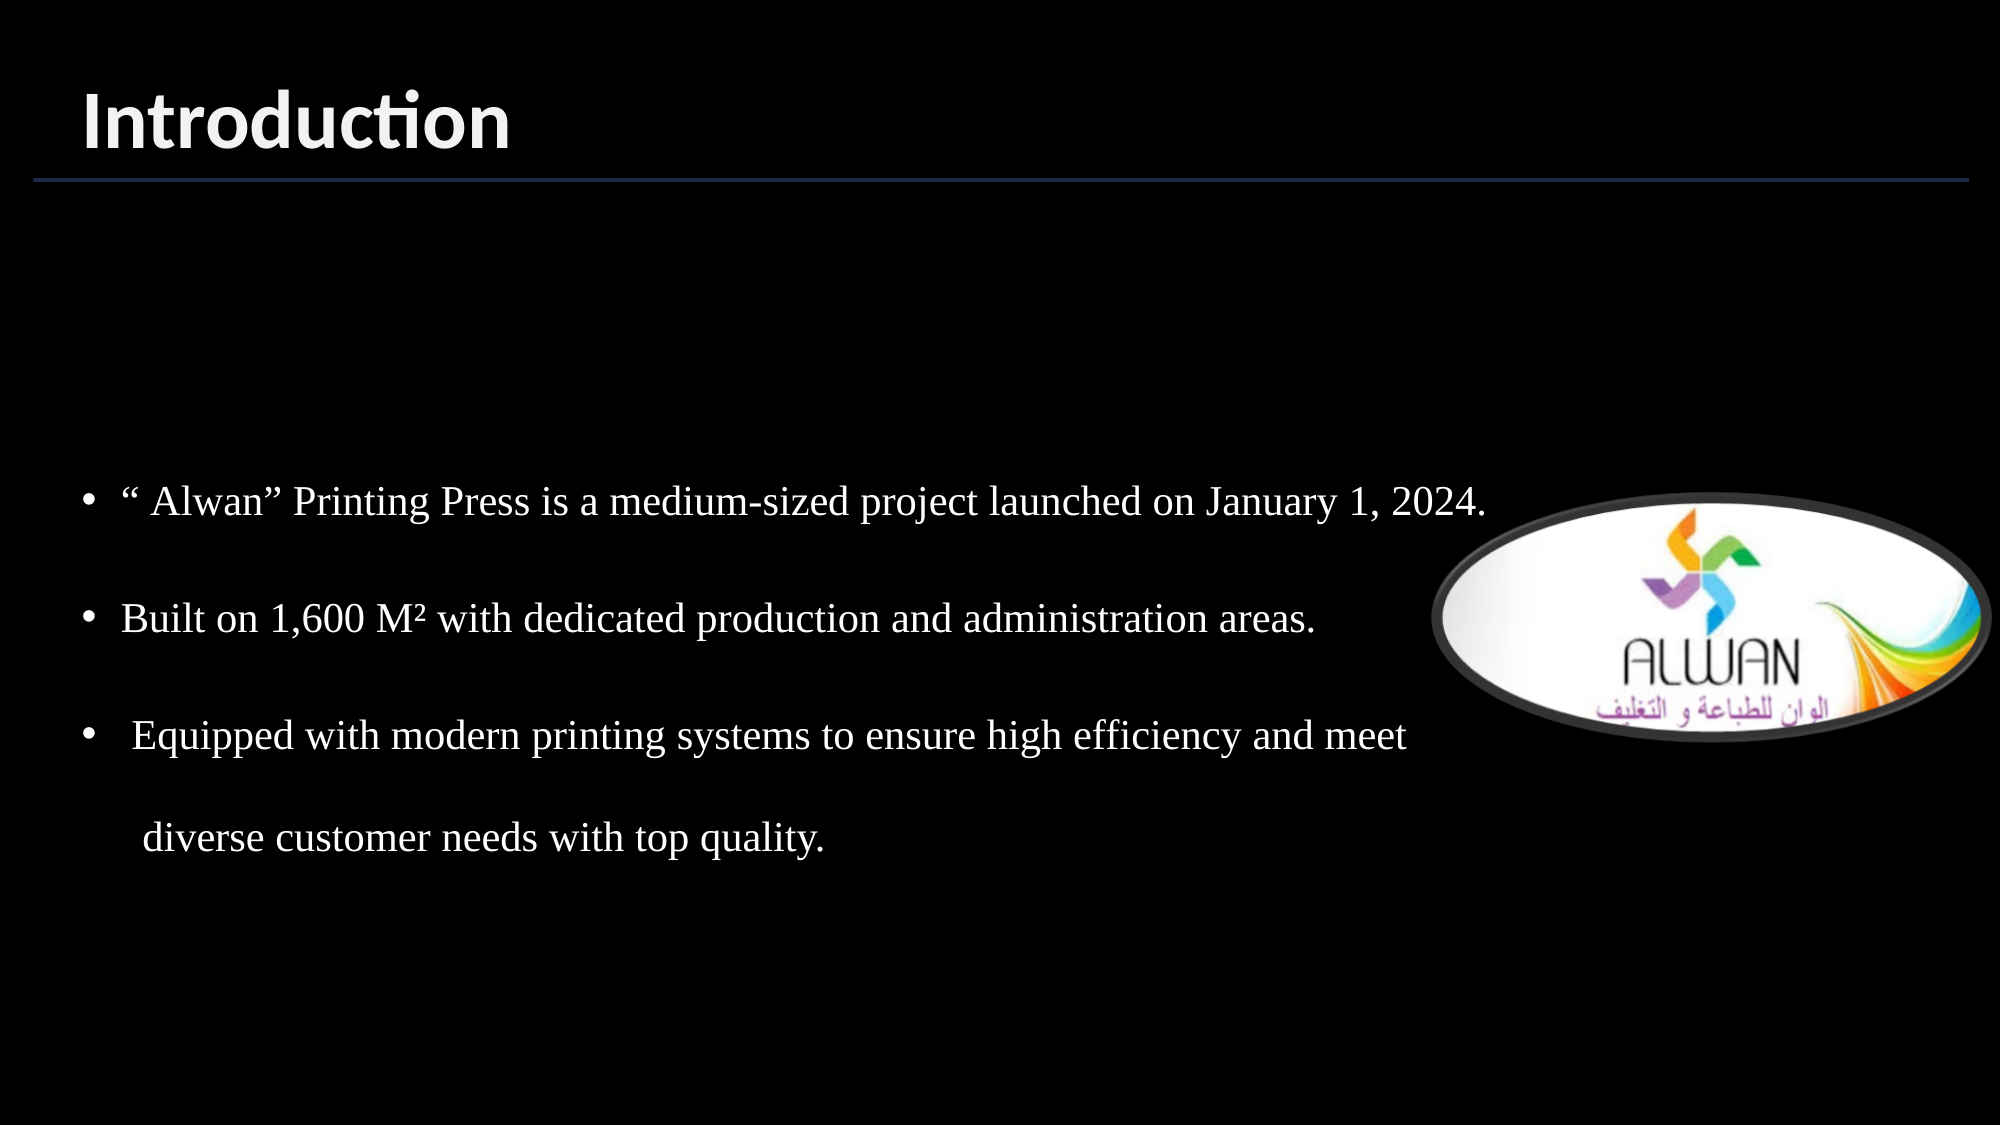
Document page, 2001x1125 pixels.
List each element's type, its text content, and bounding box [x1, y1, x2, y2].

title Introduction [66, 64, 605, 177]
picture [1423, 490, 2000, 900]
list “ Alwan” Printing Press is a medium-sized project launched on January 1, 2024. Built on 1,600 M² with dedicated production and administration areas. Equipped with modern printing systems to ensure high efficiency and meet diverse customer needs with top quality. [66, 414, 1515, 975]
